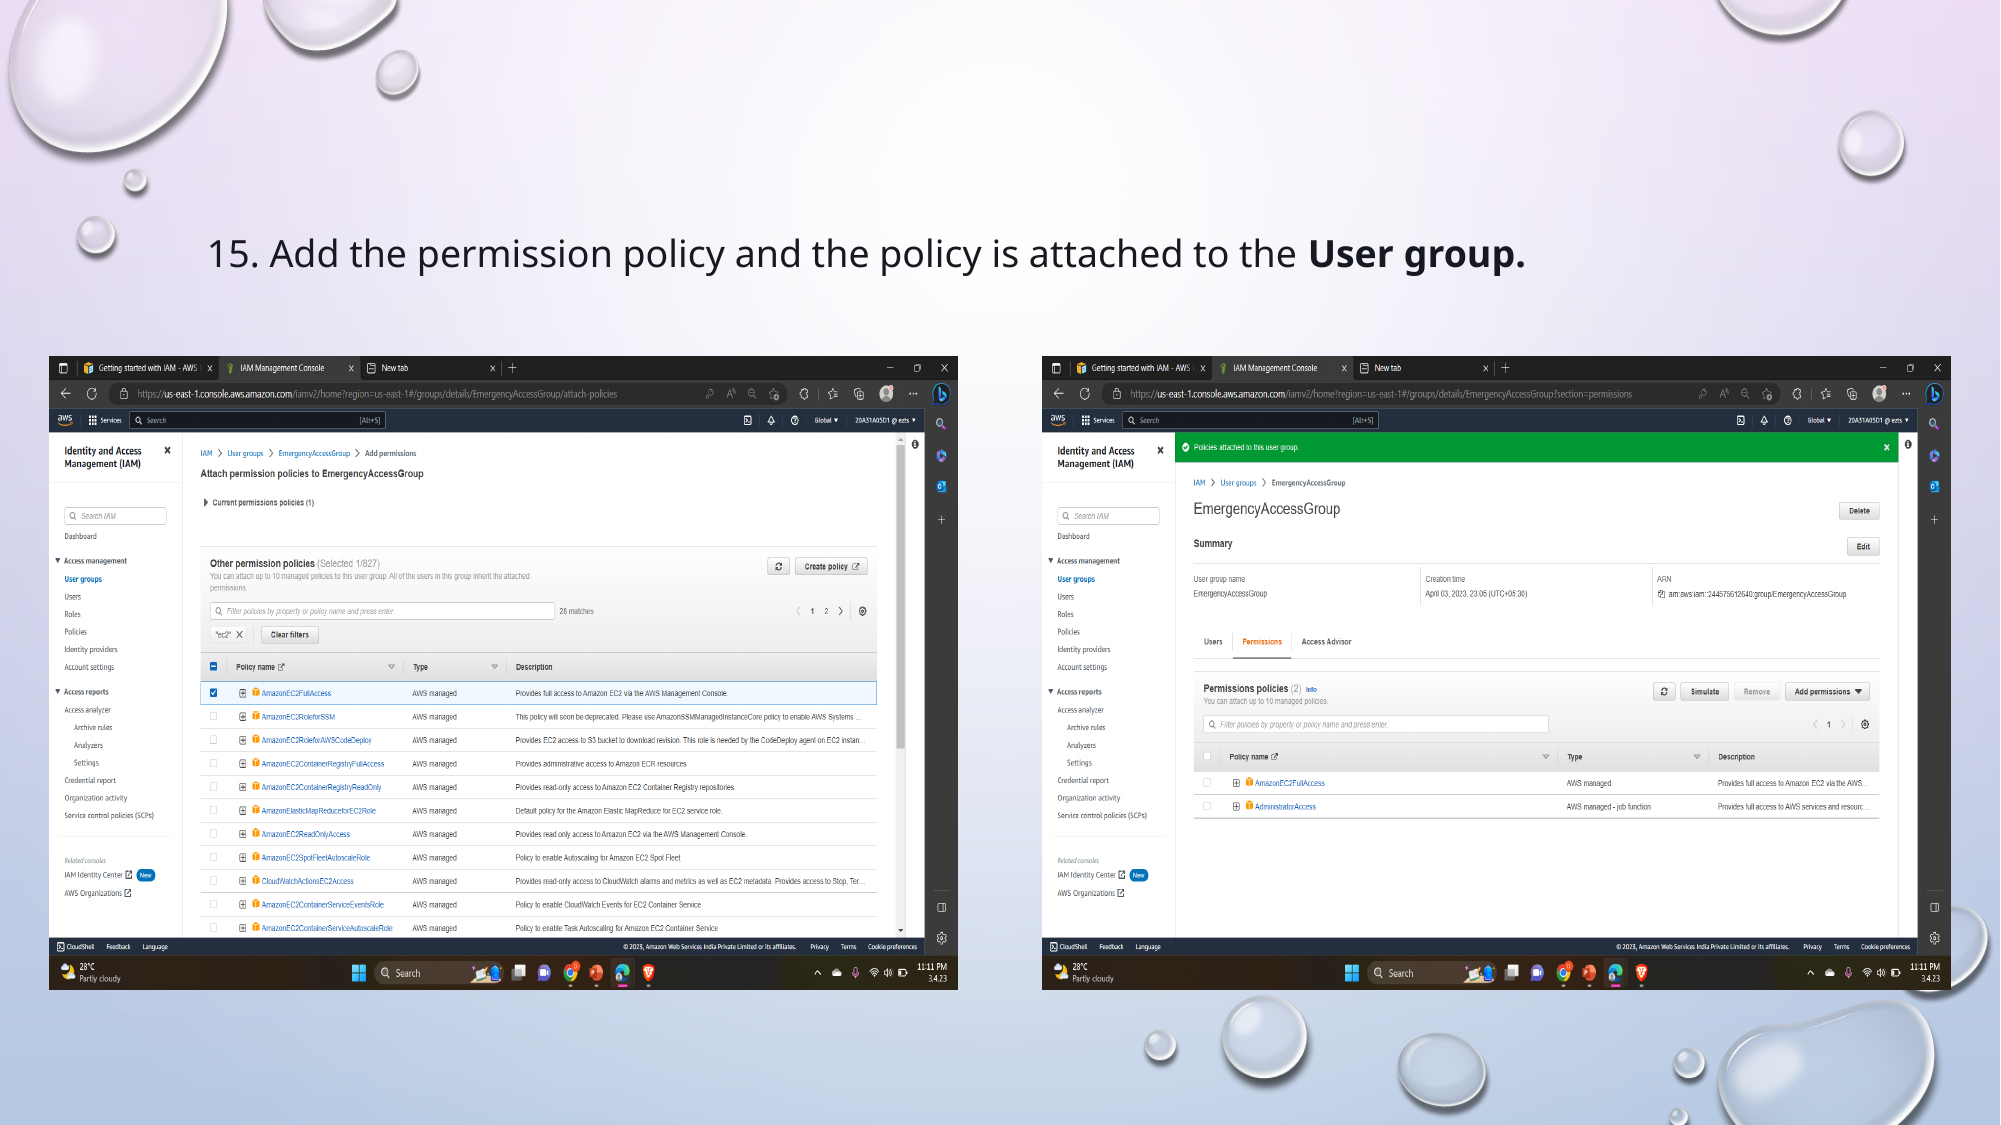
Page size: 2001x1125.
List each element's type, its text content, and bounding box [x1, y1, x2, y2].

picture [0, 0, 2000, 1125]
text_box 15. Add the permission policy and the policy is attached to the User group. [192, 222, 1567, 328]
